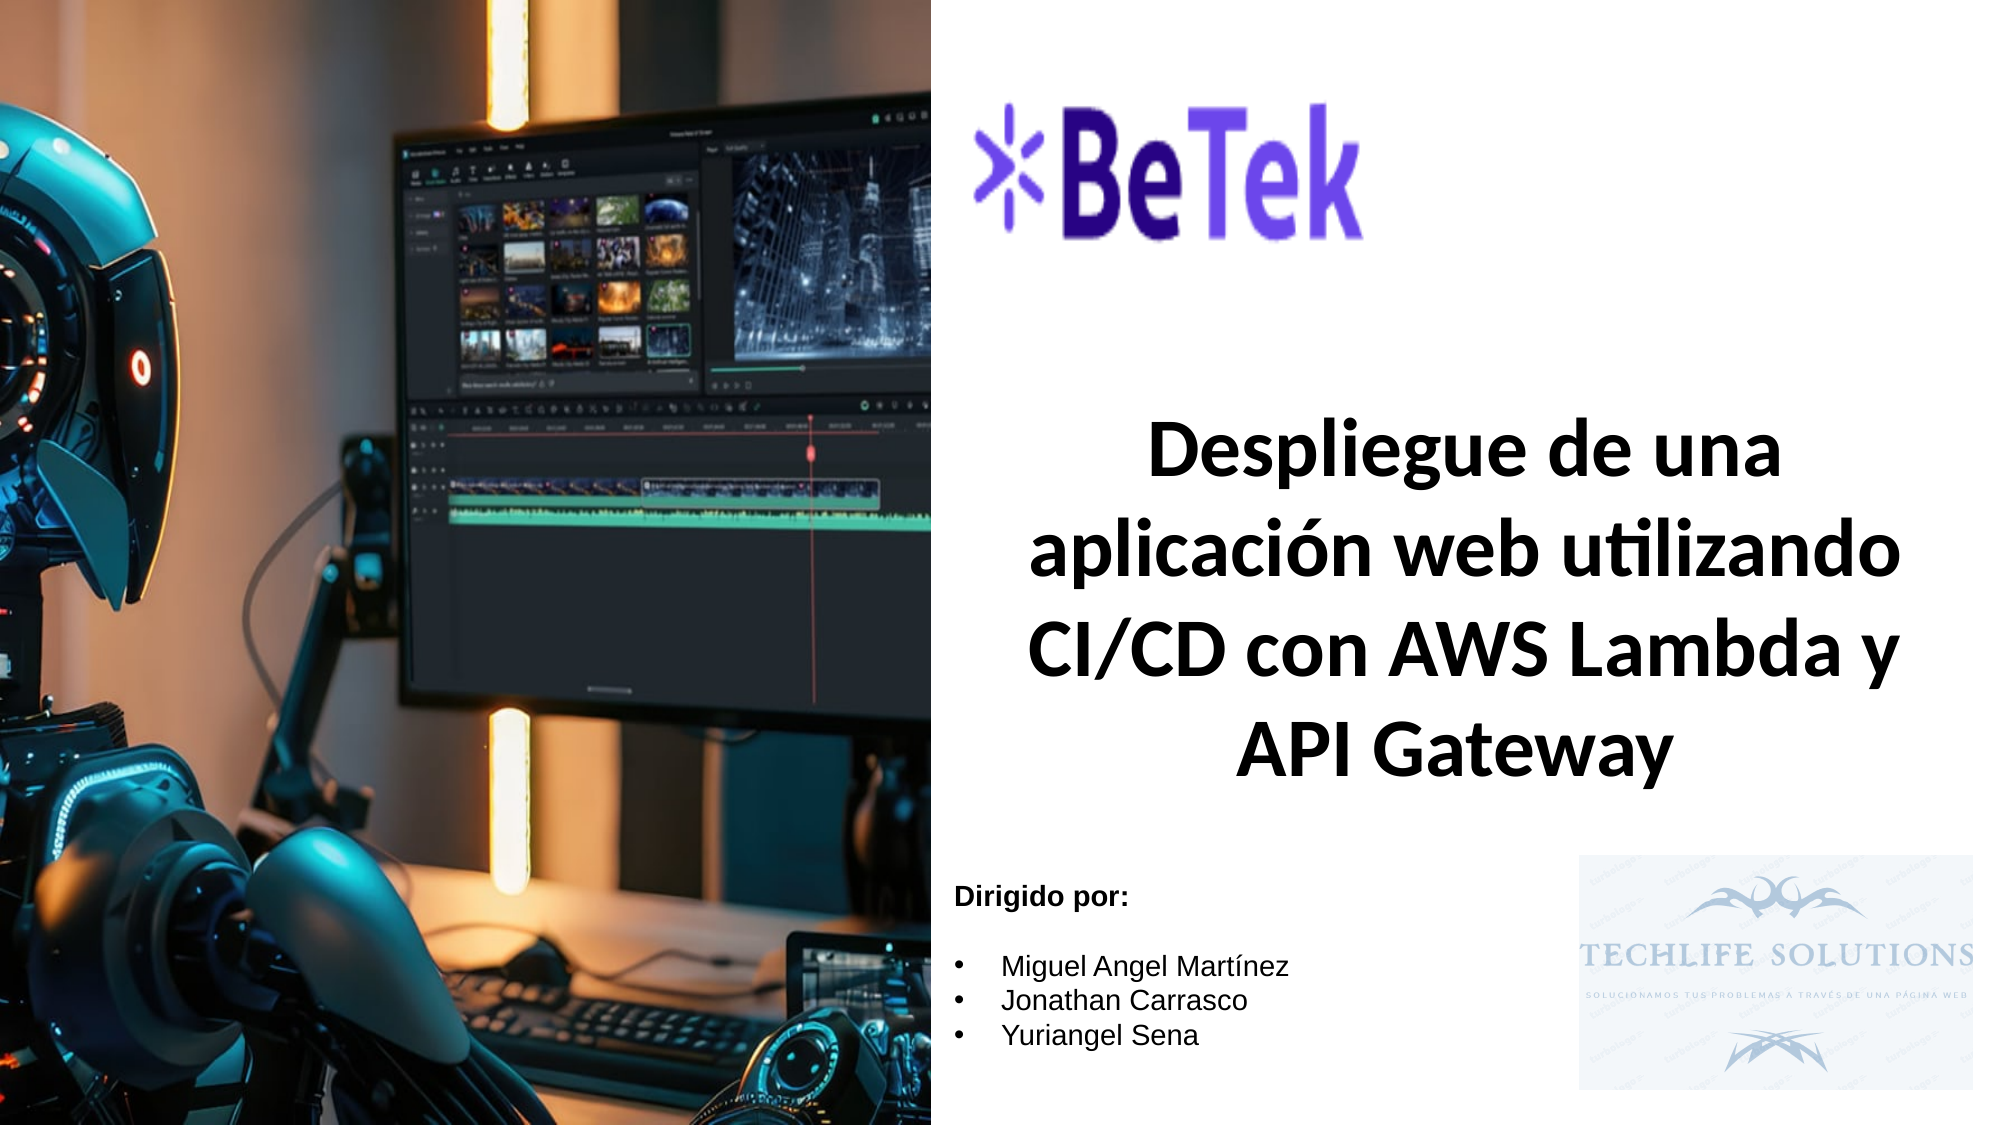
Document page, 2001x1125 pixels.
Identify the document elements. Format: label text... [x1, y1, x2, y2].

text_box Despliegue de una aplicación web utilizando CI/CD con AWS Lambda y API Gateway [999, 385, 1931, 801]
picture [1579, 855, 1973, 1090]
text_box Dirigido por: Miguel Angel Martínez Jonathan Carrasco Yuriangel Sena [939, 869, 1440, 1059]
picture [964, 71, 1366, 251]
picture [0, 0, 931, 1125]
